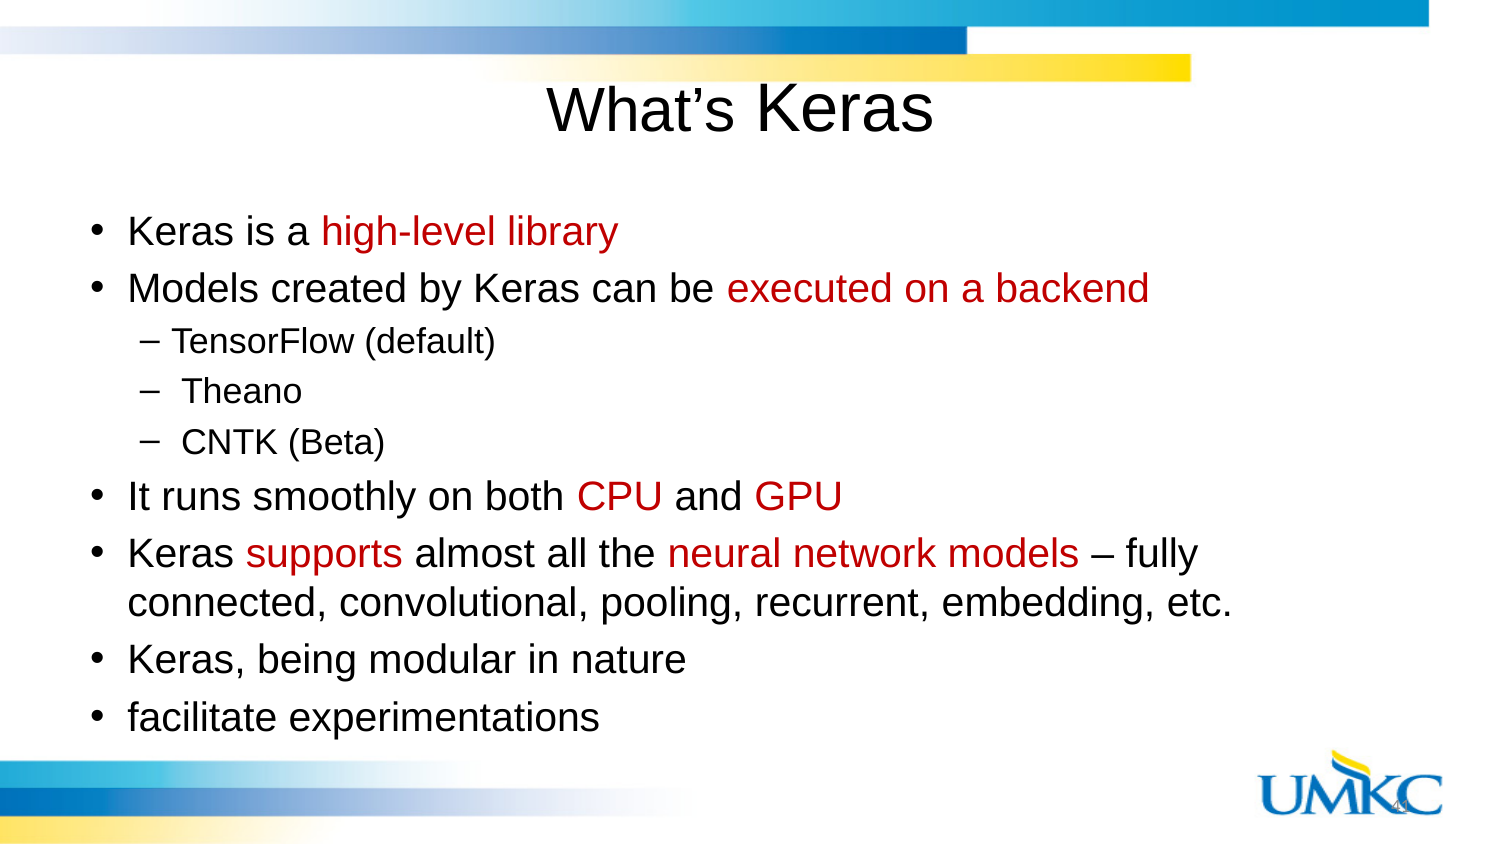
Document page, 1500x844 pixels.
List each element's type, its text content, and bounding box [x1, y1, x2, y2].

picture [0, 0, 1500, 844]
slide_number 41 [1074, 782, 1425, 827]
title What’s Keras [75, 33, 1425, 175]
list Keras is a high-level library Models created by Keras can be executed on a backend TensorFlow (default) Theano CNTK (Beta) It runs smoothly on both CPU and GPU Keras supports almost all the neural network models – fully connected, convolutional, pooling, recurrent, embedding, etc. Keras, being modular in nature facilitate experimentations [75, 196, 1425, 754]
